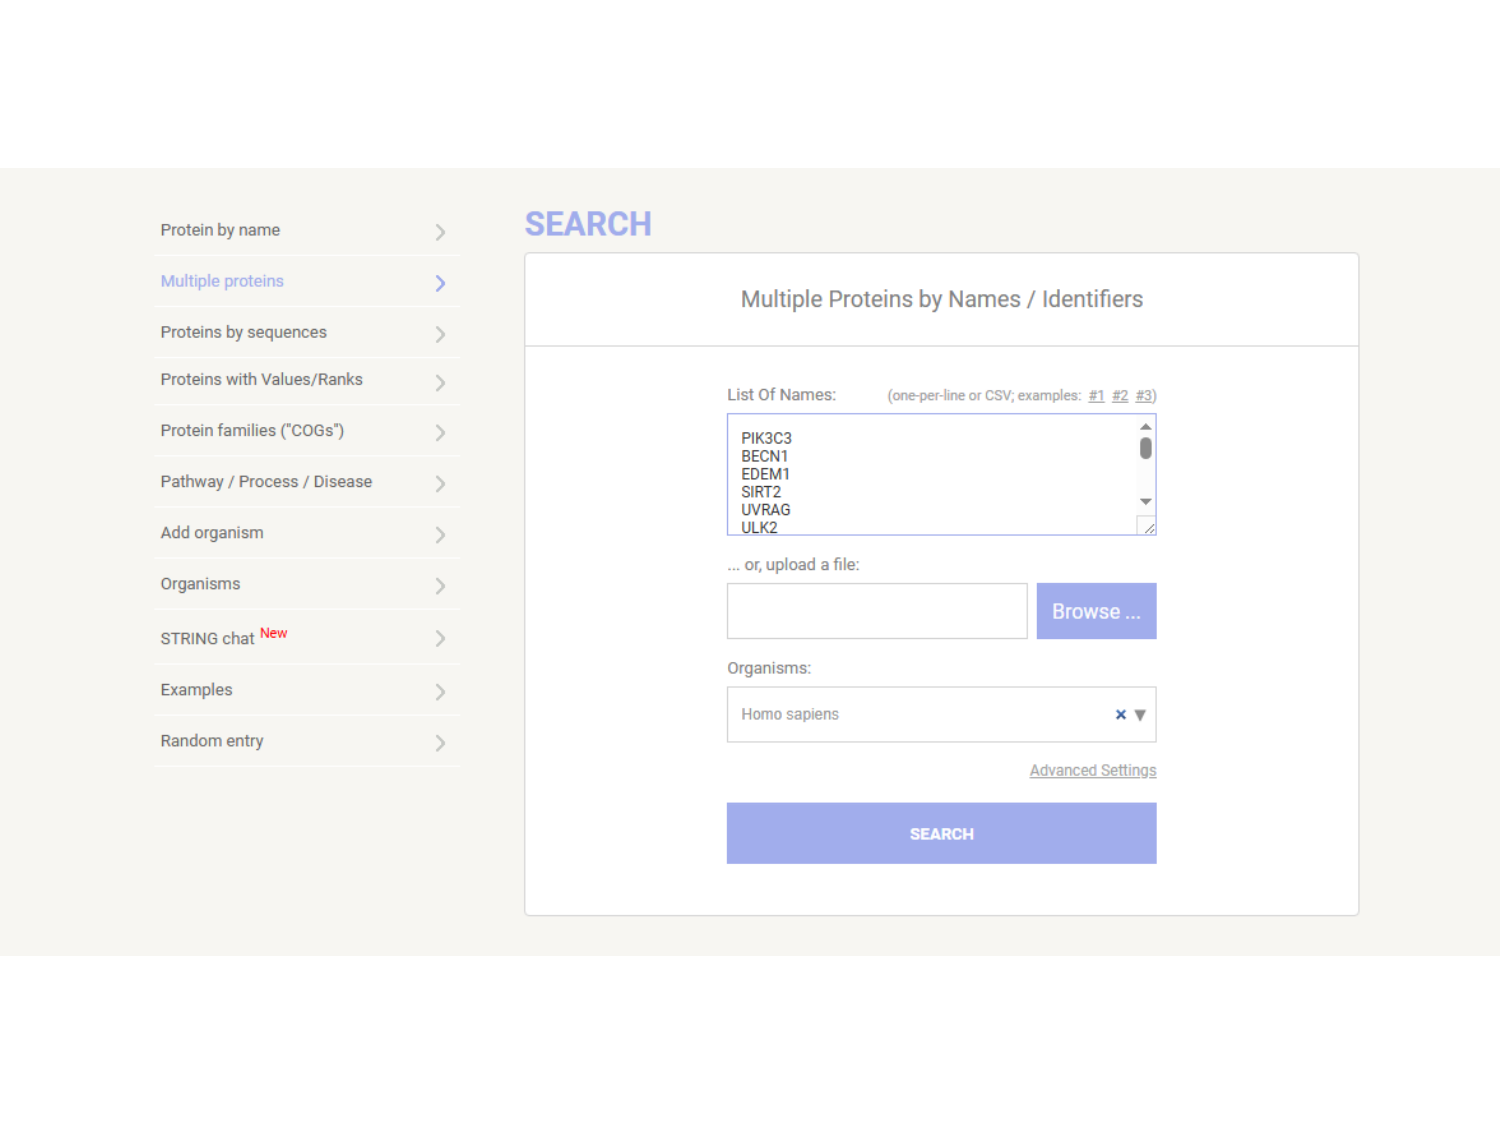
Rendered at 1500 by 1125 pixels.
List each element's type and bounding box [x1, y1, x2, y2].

picture [0, 168, 1500, 956]
